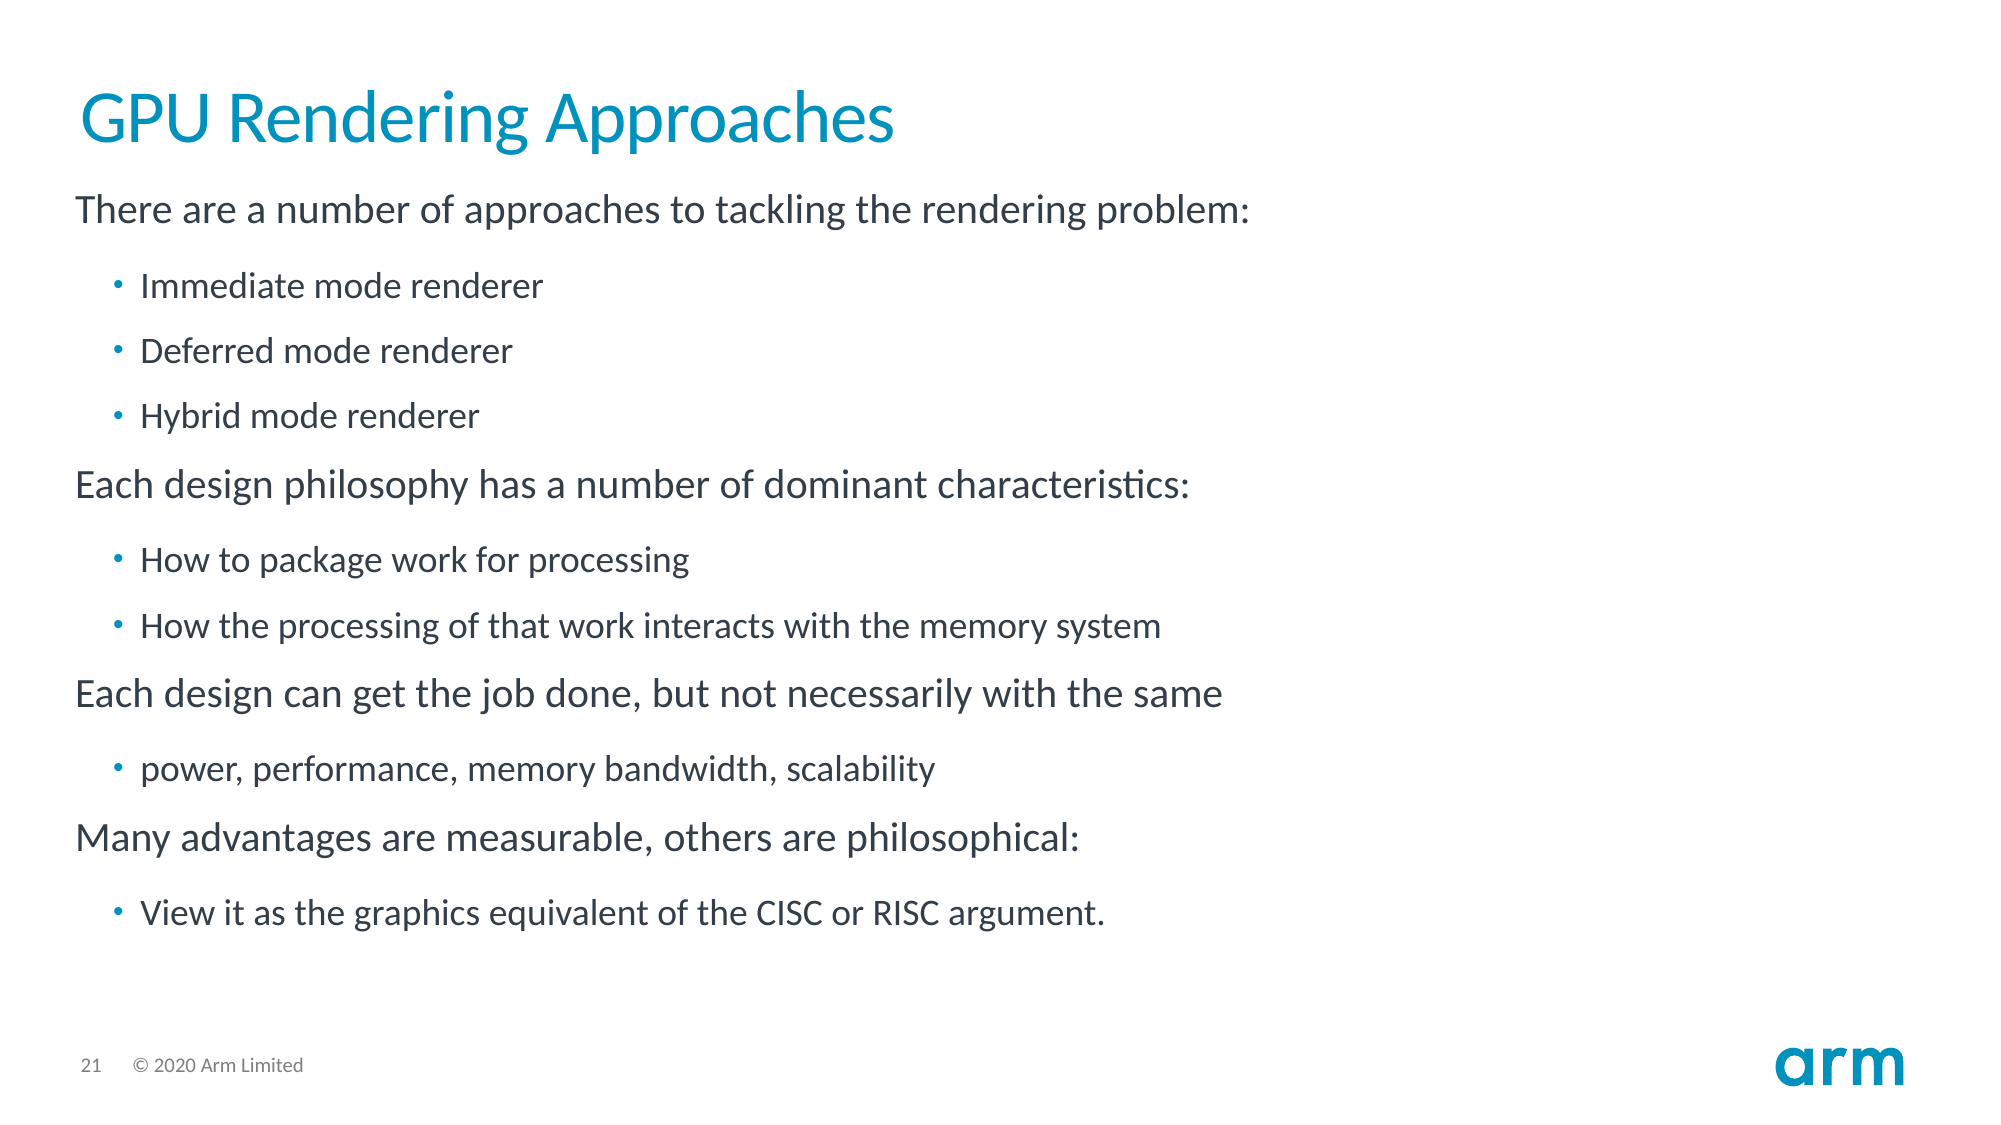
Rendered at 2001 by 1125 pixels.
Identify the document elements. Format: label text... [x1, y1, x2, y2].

title GPU Rendering Approaches [80, 48, 1915, 158]
list There are a number of approaches to tackling the rendering problem: Immediate mode renderer Deferred mode renderer Hybrid mode renderer Each design philosophy has a number of dominant characteristics: How to package work for processing How the processing of that work interacts with the memory system Each design can get the job done, but not necessarily with the same power, performance, memory bandwidth, scalability Many advantages are measurable, others are philosophical: View it as the graphics equivalent of the CISC or RISC argument. [75, 187, 1905, 1025]
